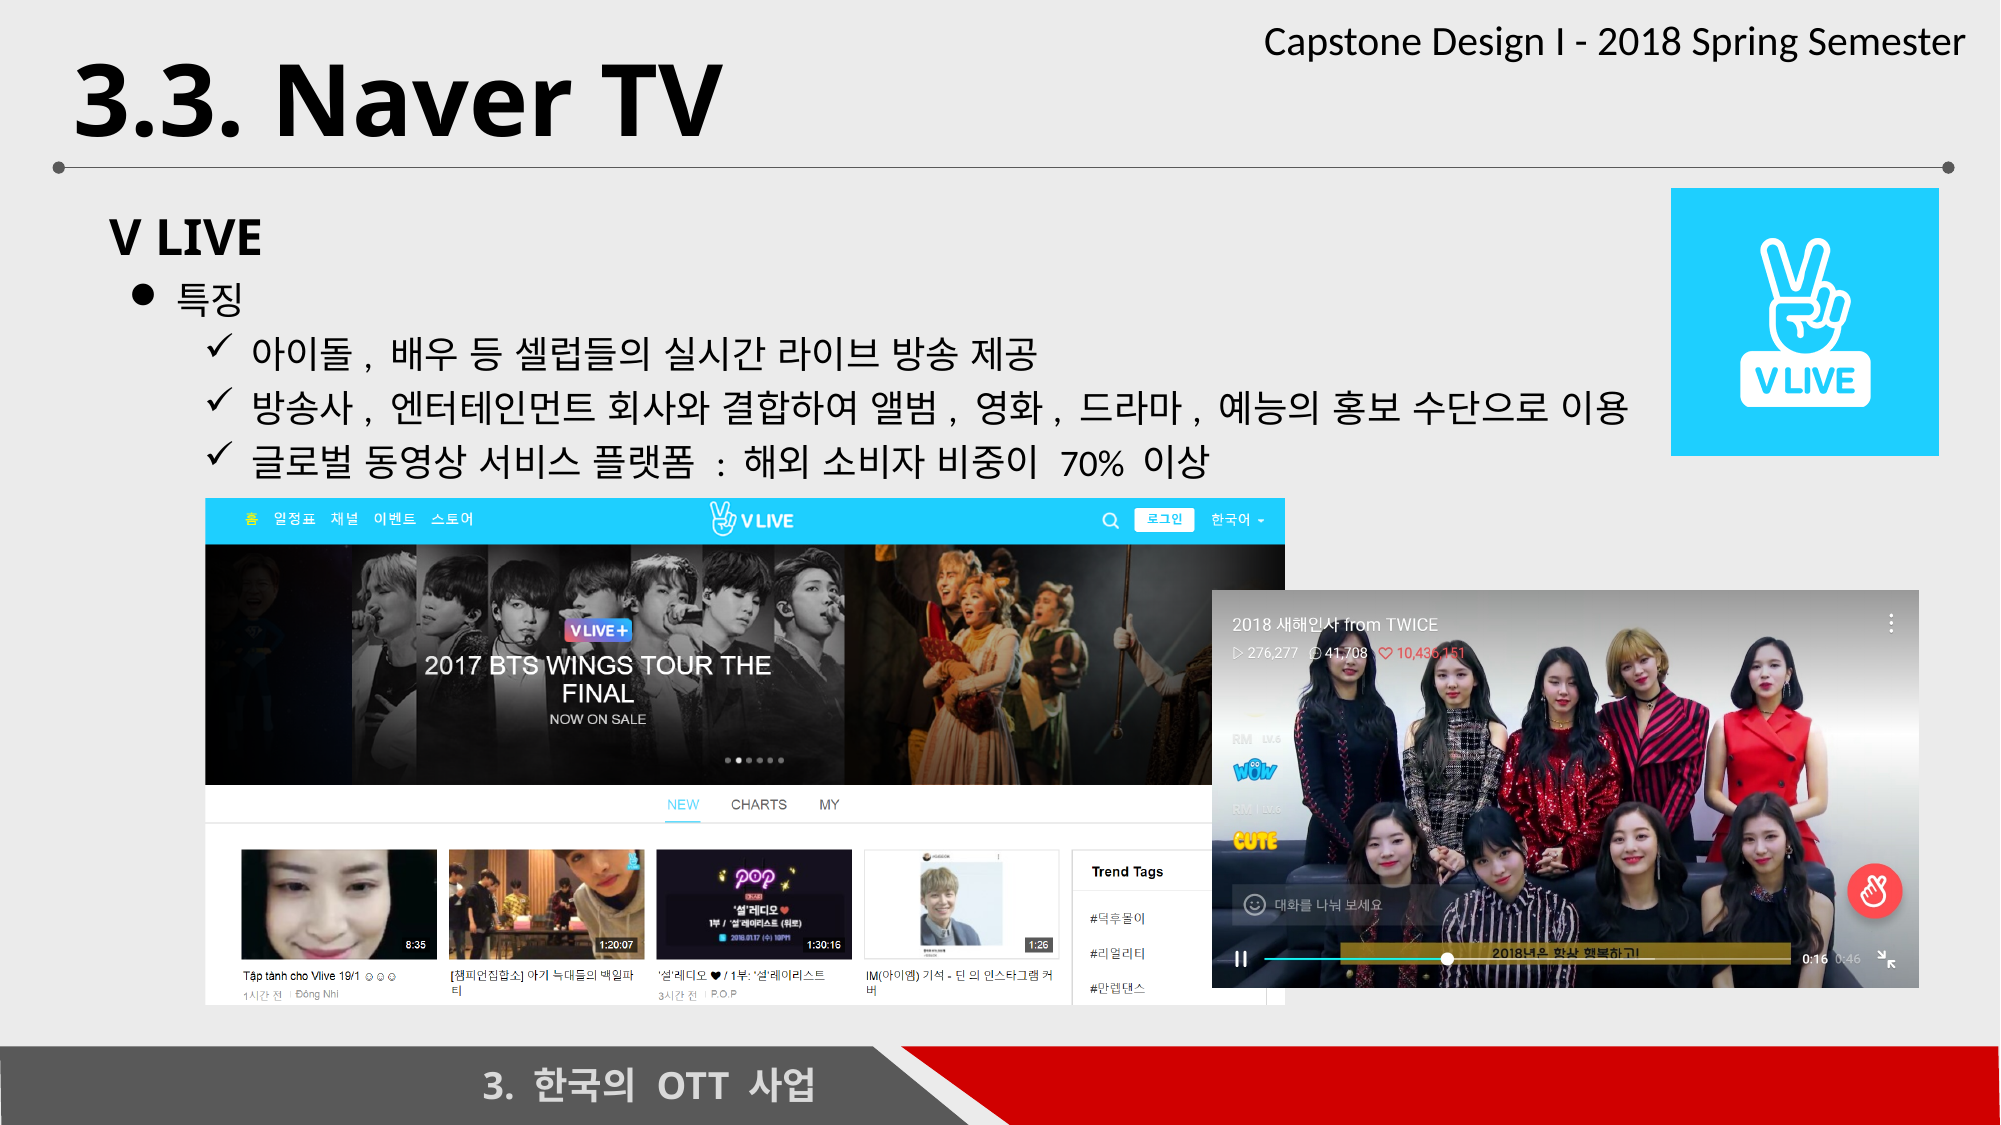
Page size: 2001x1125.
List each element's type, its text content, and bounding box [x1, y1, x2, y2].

text_box 3. 한국의 OTT 사업 [23, 1054, 832, 1115]
picture [1671, 188, 1939, 456]
text_box V LIVE [95, 186, 1920, 273]
text_box 특징 아이돌, 배우 등 셀럽들의 실시간 라이브 방송 제공 방송사, 엔터테인먼트 회사와 결합하여 앨범, 영화, 드라마, 예능의 홍보 수단으로 이용 글로벌 동영상 서비스 플랫폼 : 해외 소비자 비중이 70% 이상 [114, 260, 1939, 491]
picture [205, 498, 1920, 1005]
title 3.3. Naver TV [58, 0, 2000, 166]
